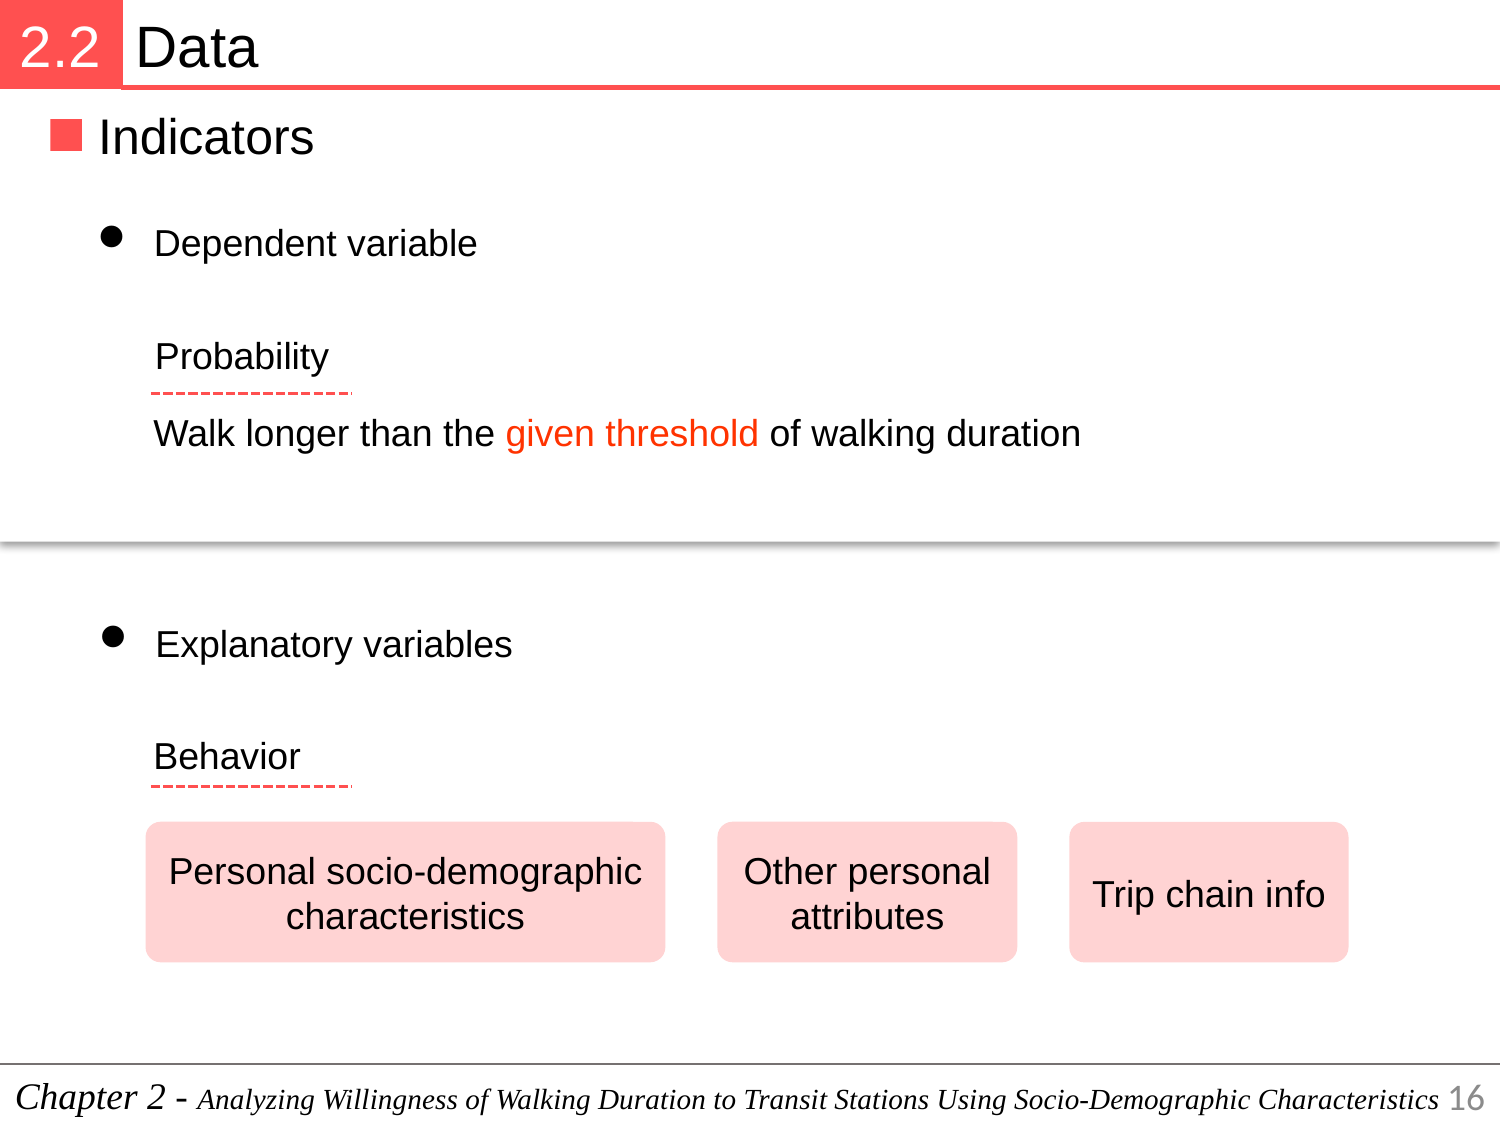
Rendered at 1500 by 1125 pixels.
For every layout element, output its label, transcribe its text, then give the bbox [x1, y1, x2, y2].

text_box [145, 821, 1349, 963]
text_box Chapter 2 - Analyzing Willingness of Walking Duration to Transit Stations Using Socio-Demographic Characteristics [0, 1065, 1162, 1125]
text_box Explanatory variables [84, 612, 1408, 672]
text_box 2.2 [0, 0, 121, 87]
text_box Dependent variable [82, 212, 493, 272]
slide_number 16 [1162, 1065, 1500, 1125]
text_box Walk longer than the given threshold of walking duration [138, 401, 1134, 461]
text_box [50, 96, 332, 173]
text_box [0, 87, 1500, 543]
text_box Probability [140, 324, 345, 385]
text_box Behavior [138, 724, 344, 785]
text_box Data [121, 1, 1500, 85]
